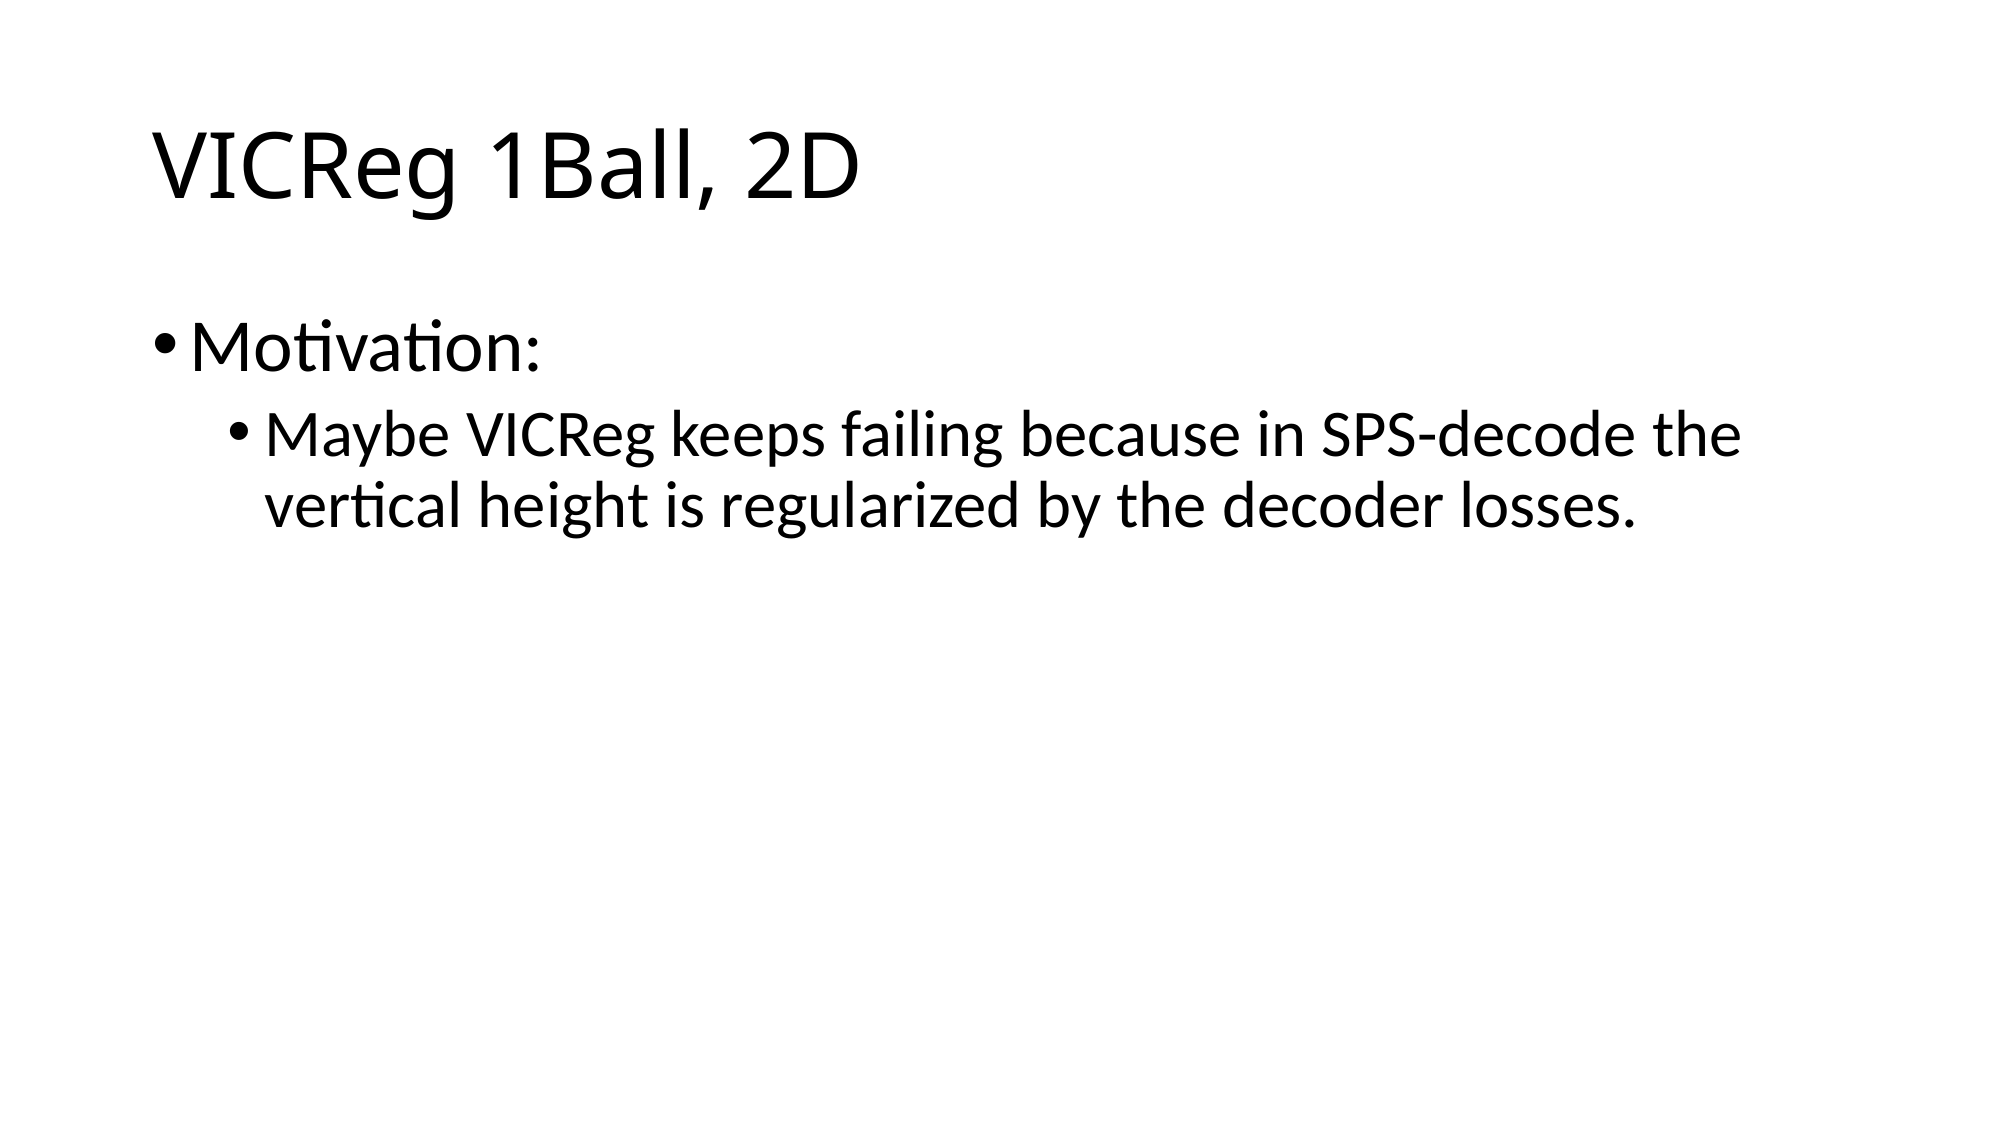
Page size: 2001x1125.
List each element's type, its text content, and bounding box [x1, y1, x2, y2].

list Motivation: Maybe VICReg keeps failing because in SPS-decode the vertical height is regularized by the decoder losses. [137, 299, 1863, 1014]
